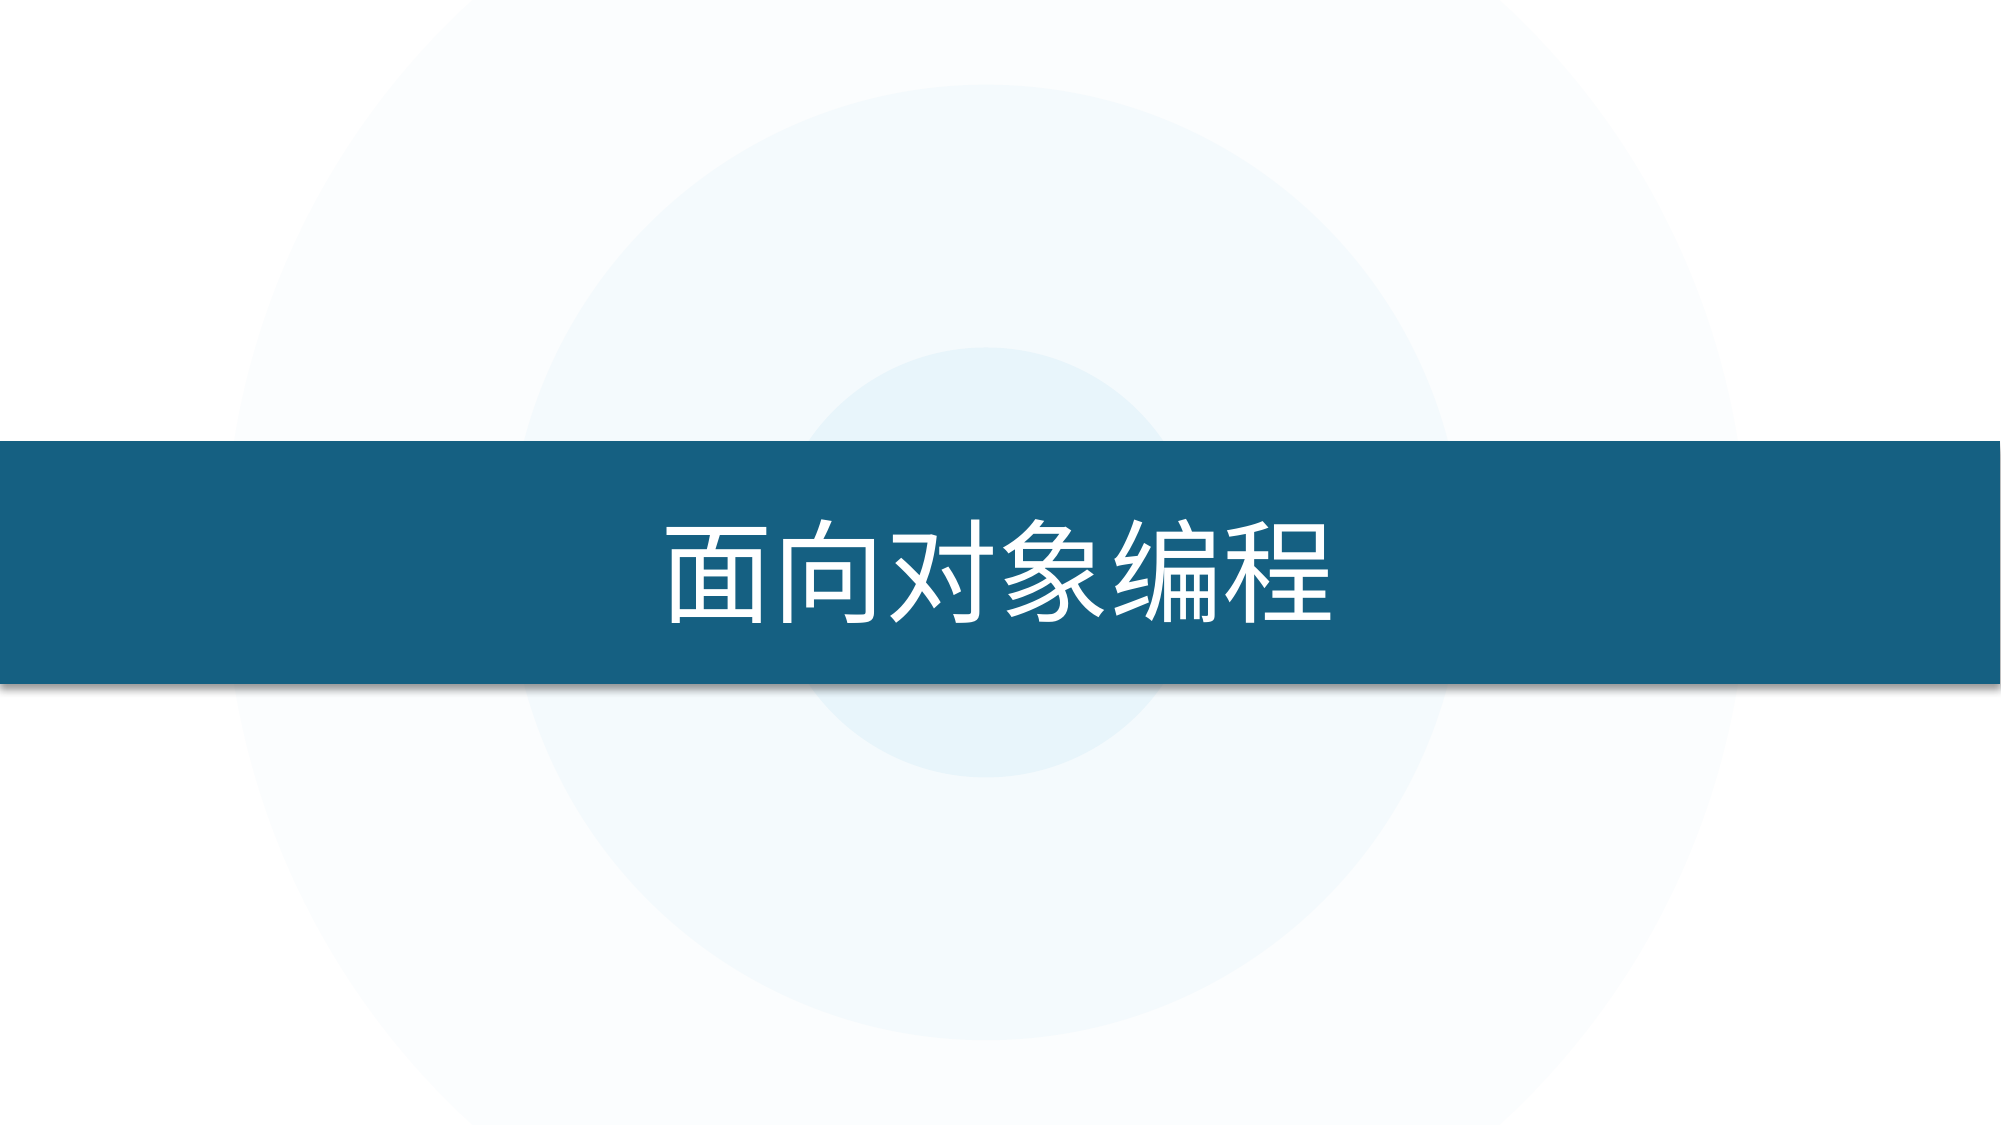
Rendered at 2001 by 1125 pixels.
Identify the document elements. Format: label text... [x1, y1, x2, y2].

text_box 面向对象编程 [645, 494, 1670, 644]
